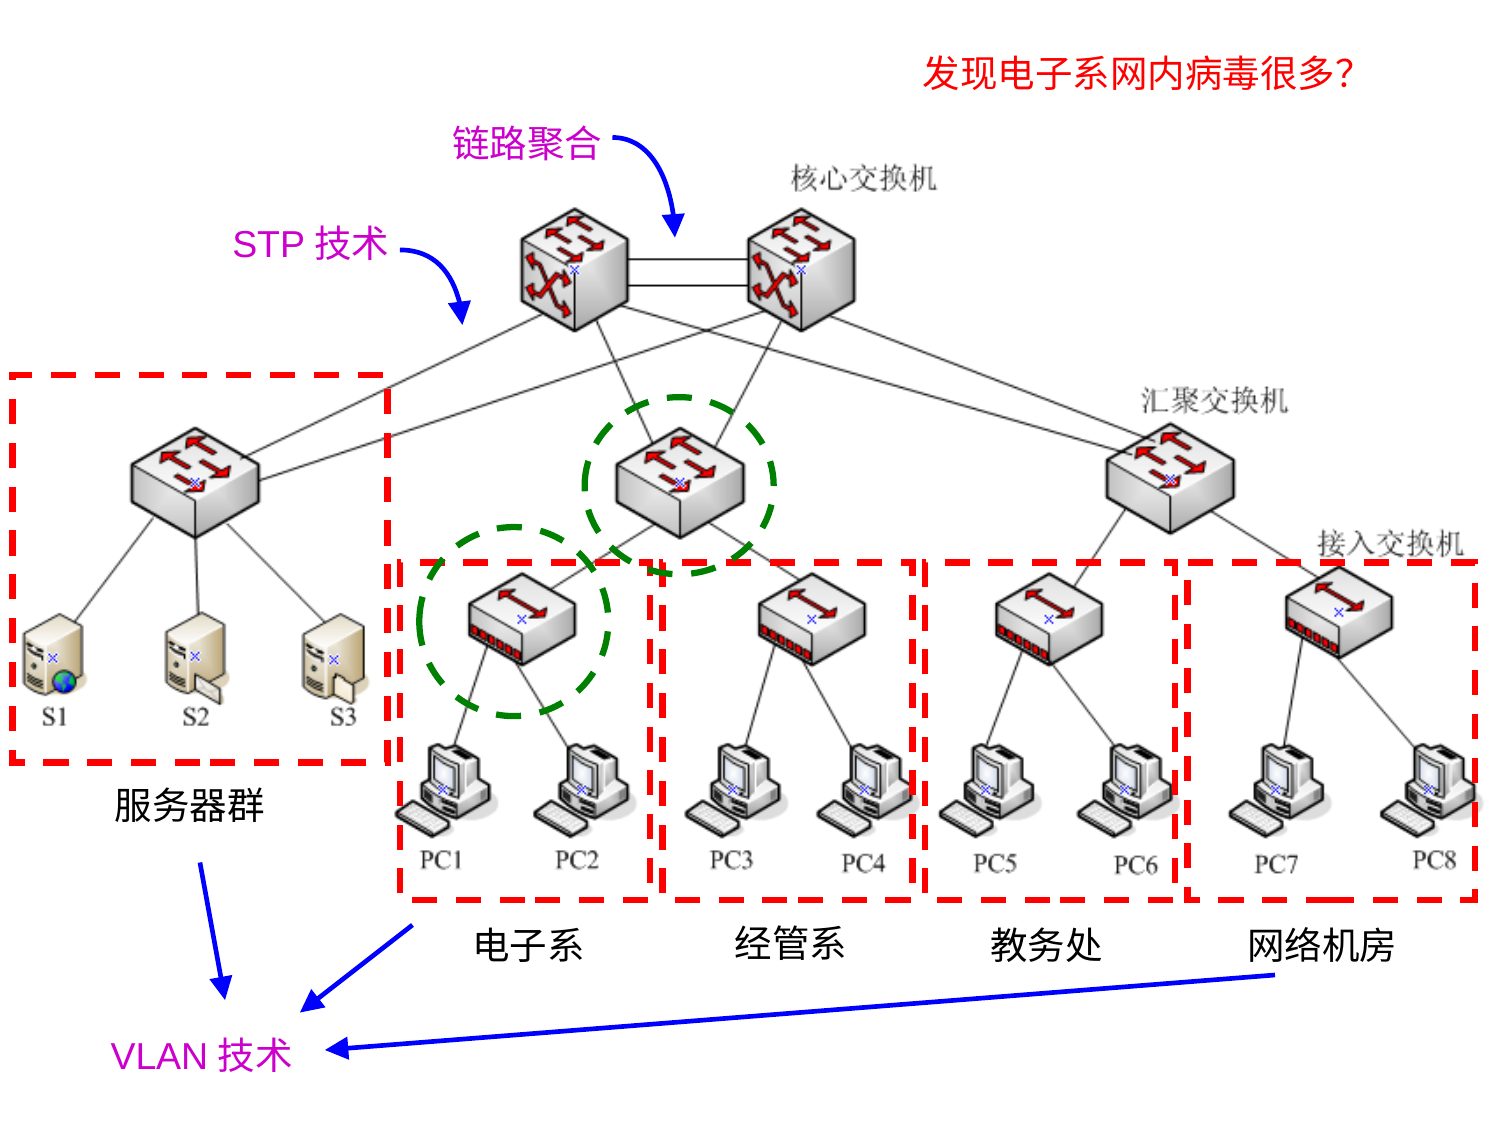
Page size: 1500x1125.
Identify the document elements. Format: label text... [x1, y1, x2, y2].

text_box [300, 924, 413, 1013]
text_box 发现电子系网内病毒很多？ [907, 42, 1388, 103]
text_box [324, 974, 1276, 1059]
text_box 网络机房 [1232, 914, 1413, 975]
text_box 链路聚合 [437, 112, 618, 135]
text_box [207, 905, 232, 1000]
text_box VLAN技术 [95, 1024, 308, 1085]
picture [12, 137, 1488, 897]
text_box 经管系 [720, 912, 863, 973]
text_box 教务处 [975, 914, 1118, 975]
text_box 电子系 [457, 914, 600, 975]
